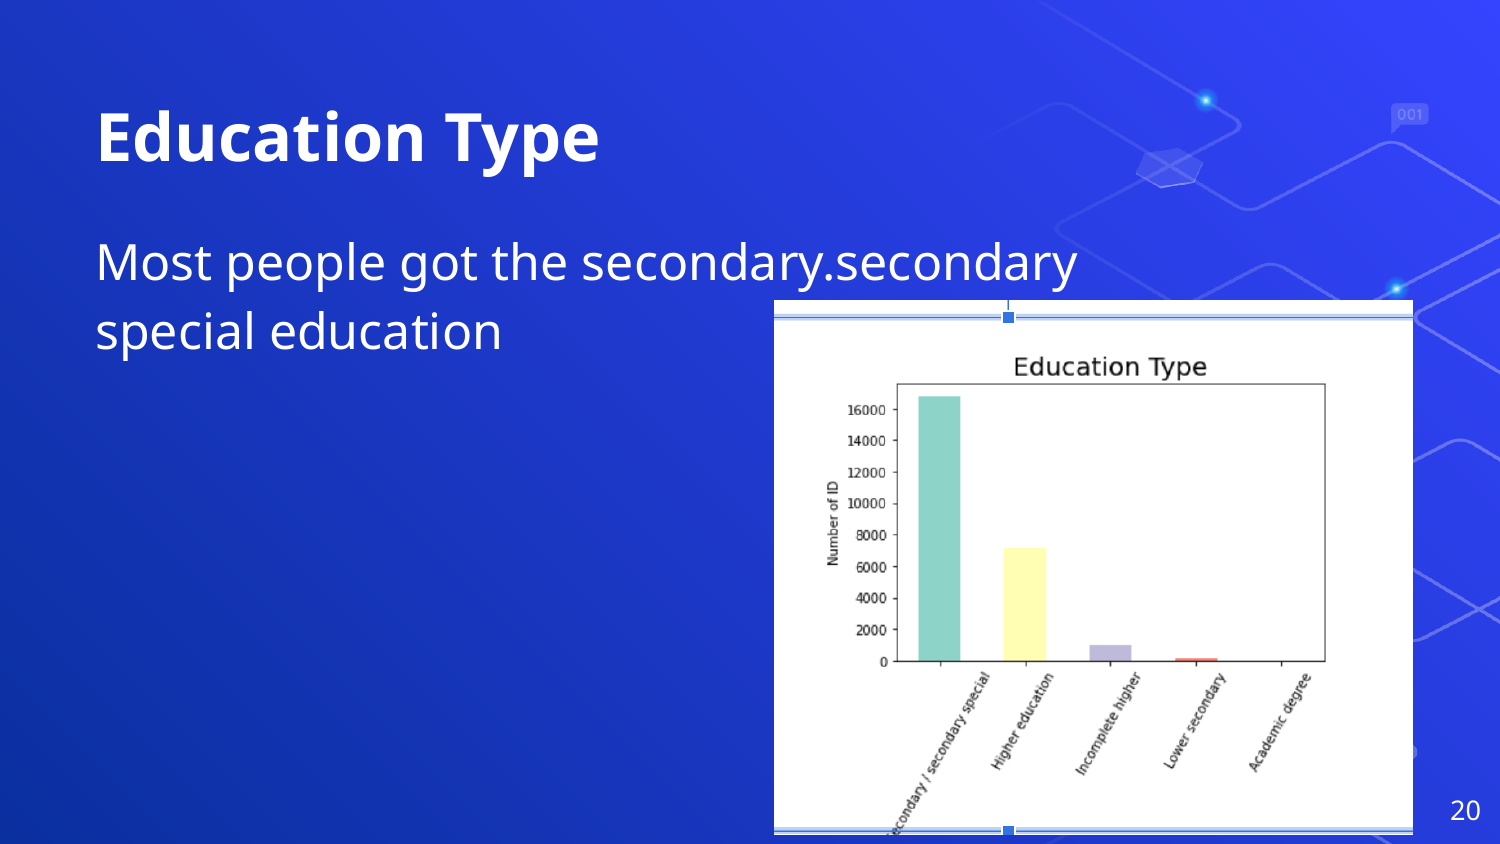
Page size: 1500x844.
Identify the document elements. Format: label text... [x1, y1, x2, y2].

title Education Type [95, 33, 1082, 175]
list Most people got the secondary.secondary special education [95, 221, 1082, 741]
slide_number ‹#› [1391, 779, 1482, 844]
picture [0, 0, 1500, 844]
